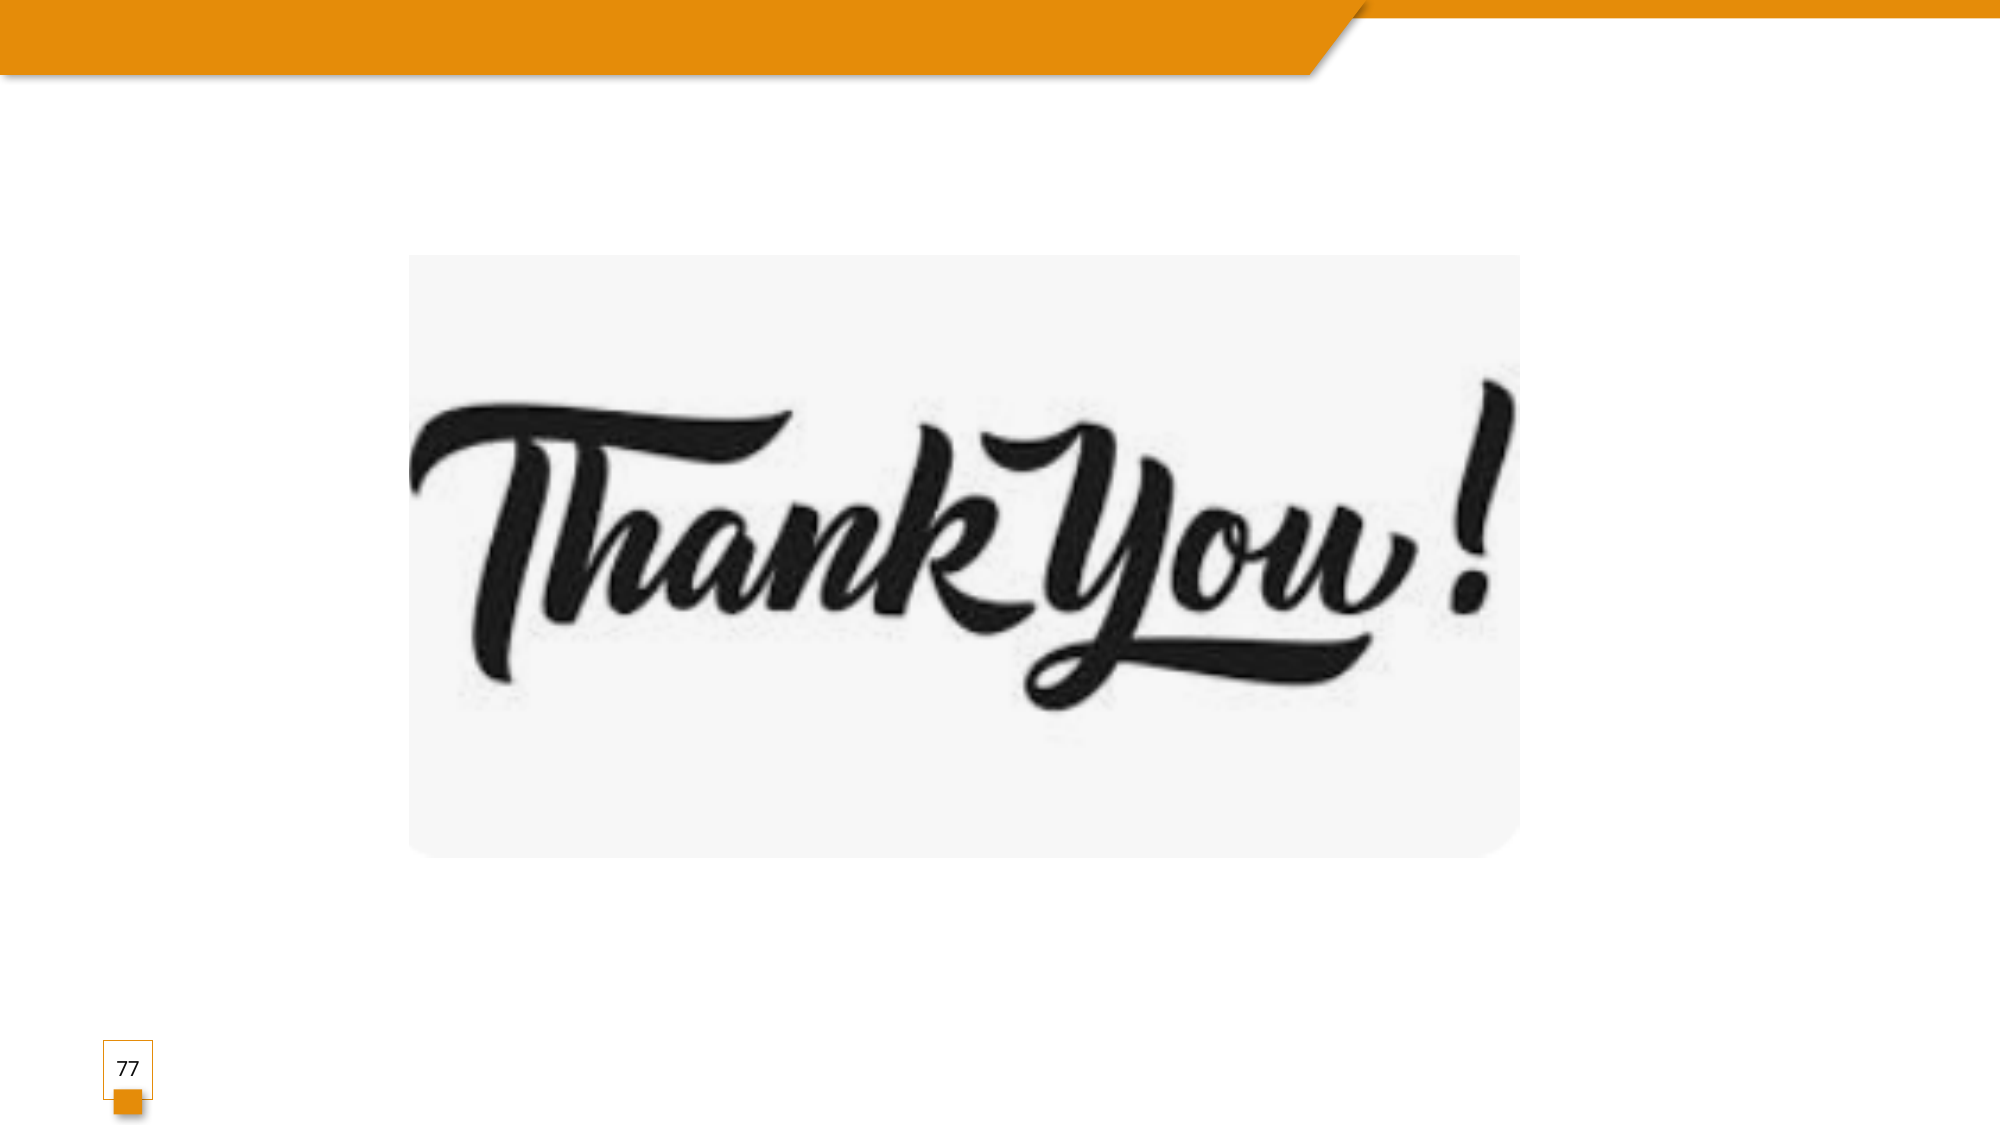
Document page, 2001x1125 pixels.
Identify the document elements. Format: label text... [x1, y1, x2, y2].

picture [409, 255, 1520, 858]
slide_number 77 [103, 1040, 153, 1100]
text_box [113, 1089, 143, 1115]
